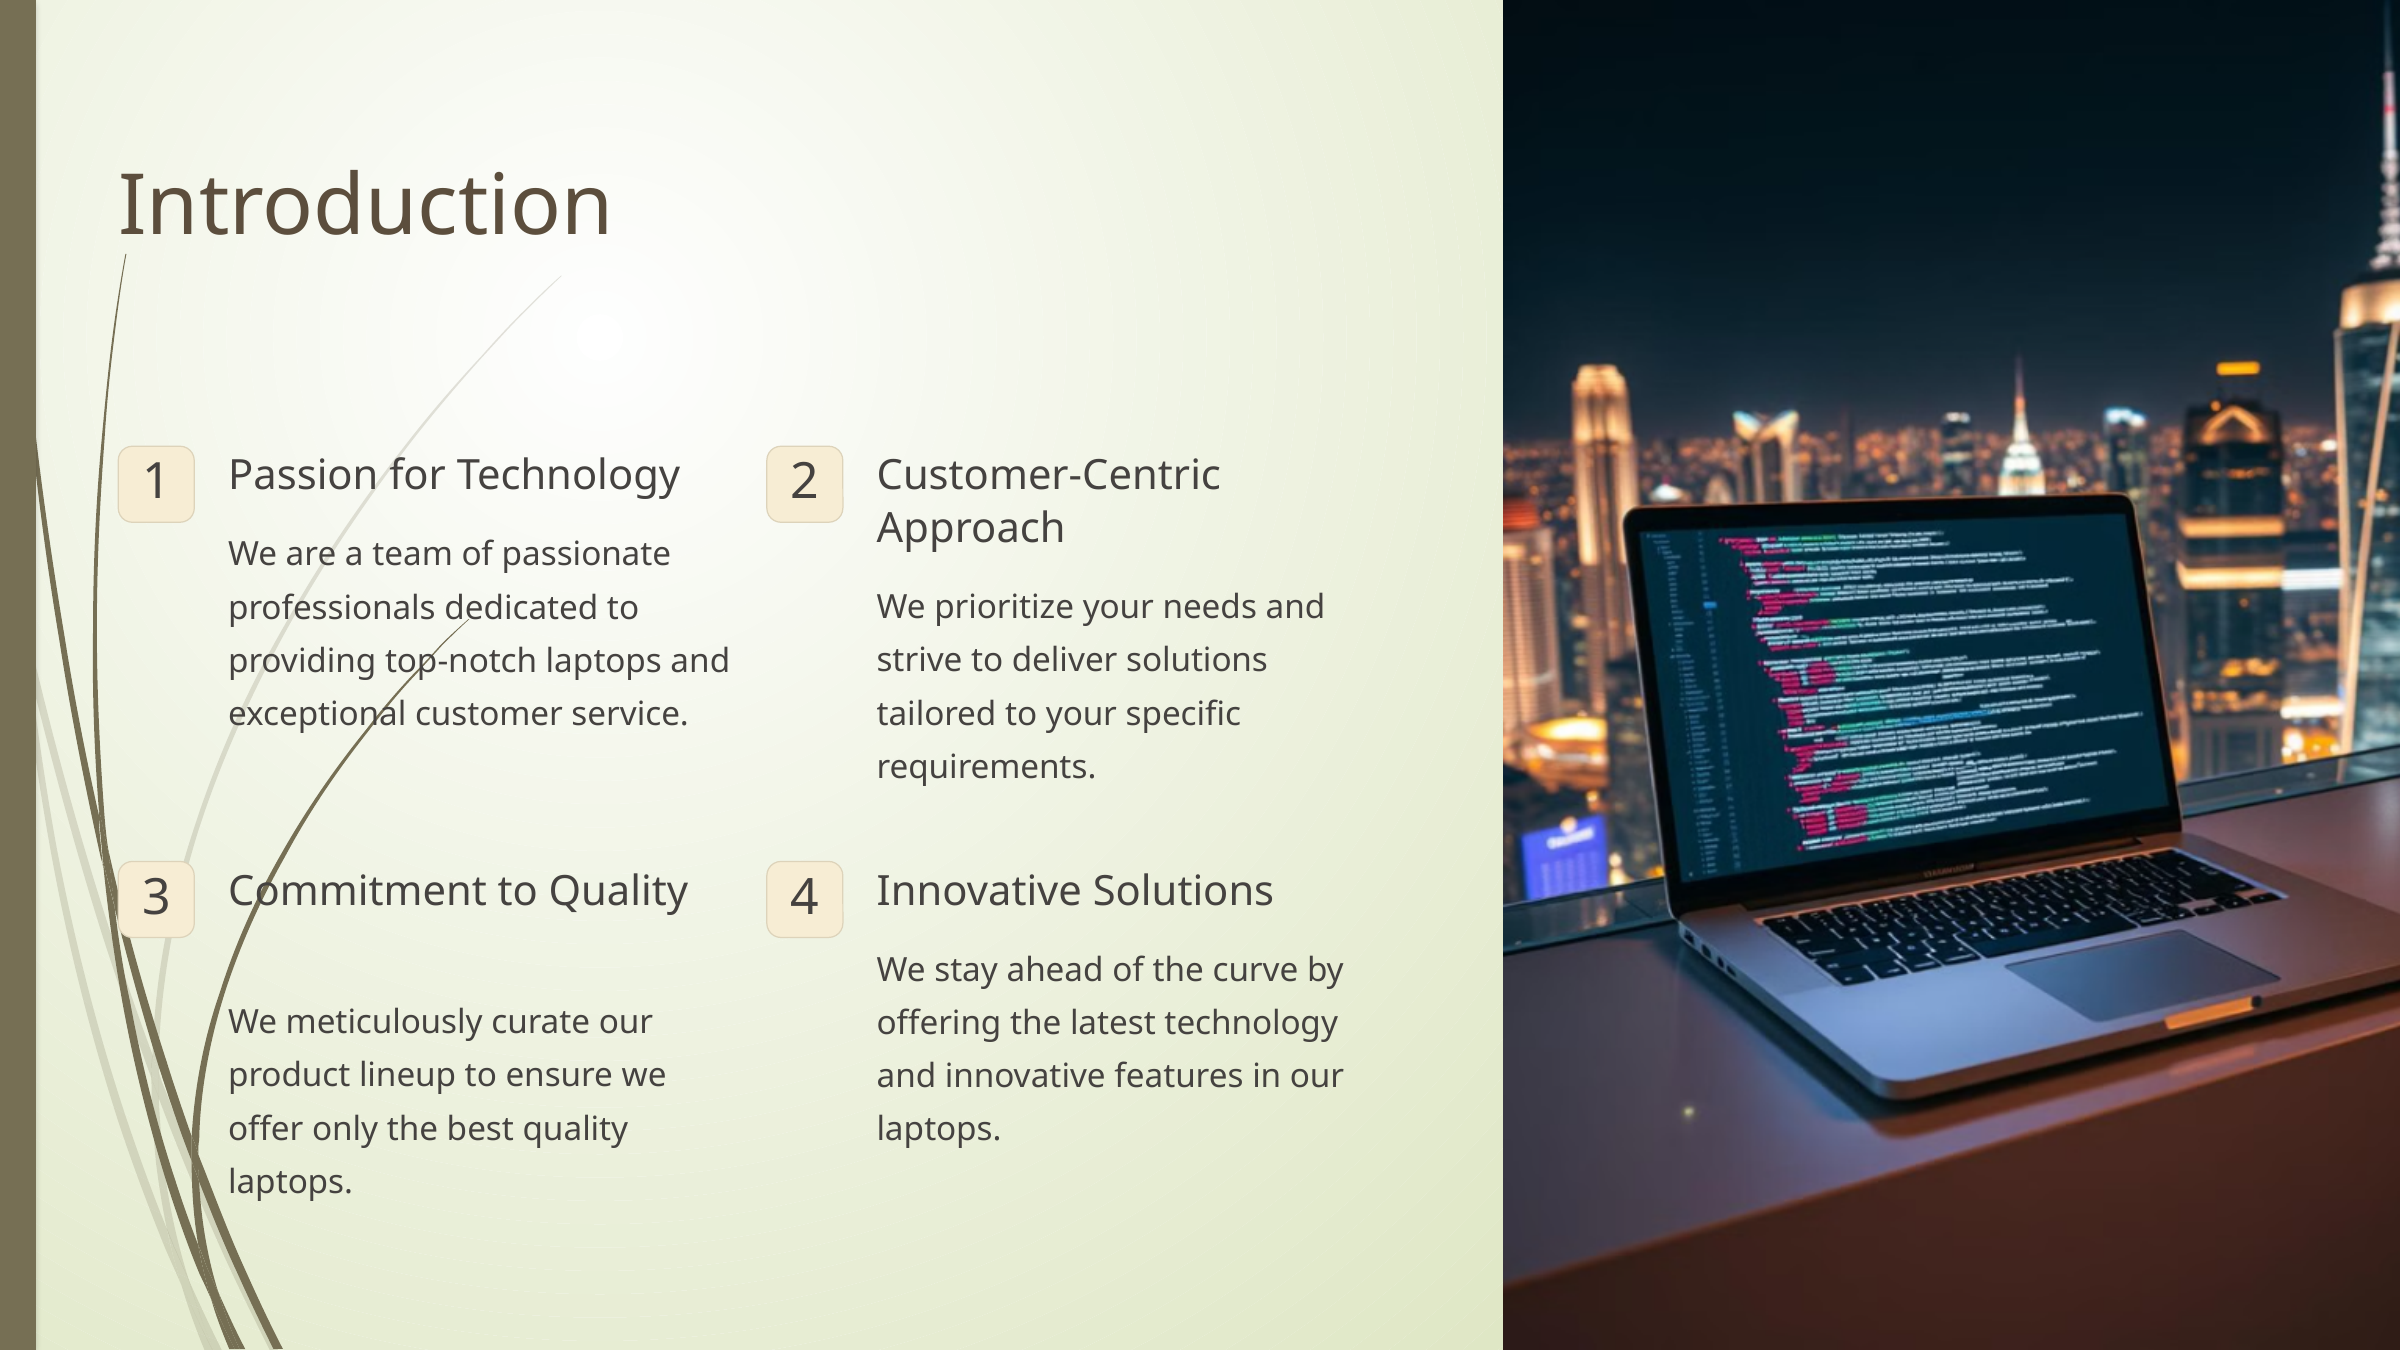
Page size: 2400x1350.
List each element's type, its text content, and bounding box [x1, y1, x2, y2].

text_box 4 [790, 874, 820, 925]
text_box [766, 861, 843, 938]
text_box Introduction [118, 146, 1382, 358]
text_box [766, 446, 843, 523]
text_box Innovative Solutions [876, 861, 1323, 915]
text_box Passion for Technology [228, 446, 732, 499]
picture [1502, 0, 2400, 1350]
text_box [118, 446, 195, 523]
text_box [118, 861, 195, 938]
text_box Commitment to Quality [228, 861, 734, 967]
text_box We are a team of passionate professionals dedicated to providing top-notch laptops and exceptional customer service. [228, 519, 734, 790]
text_box We meticulously curate our product lineup to ensure we offer only the best quality laptops. [228, 987, 734, 1204]
text_box We prioritize your needs and strive to deliver solutions tailored to your specific requirements. [876, 572, 1382, 789]
text_box 1 [144, 458, 168, 510]
text_box 3 [140, 874, 172, 925]
text_box Customer-Centric Approach [876, 446, 1382, 552]
text_box We stay ahead of the curve by offering the latest technology and innovative features in our laptops. [876, 934, 1382, 1151]
text_box 2 [789, 458, 821, 510]
